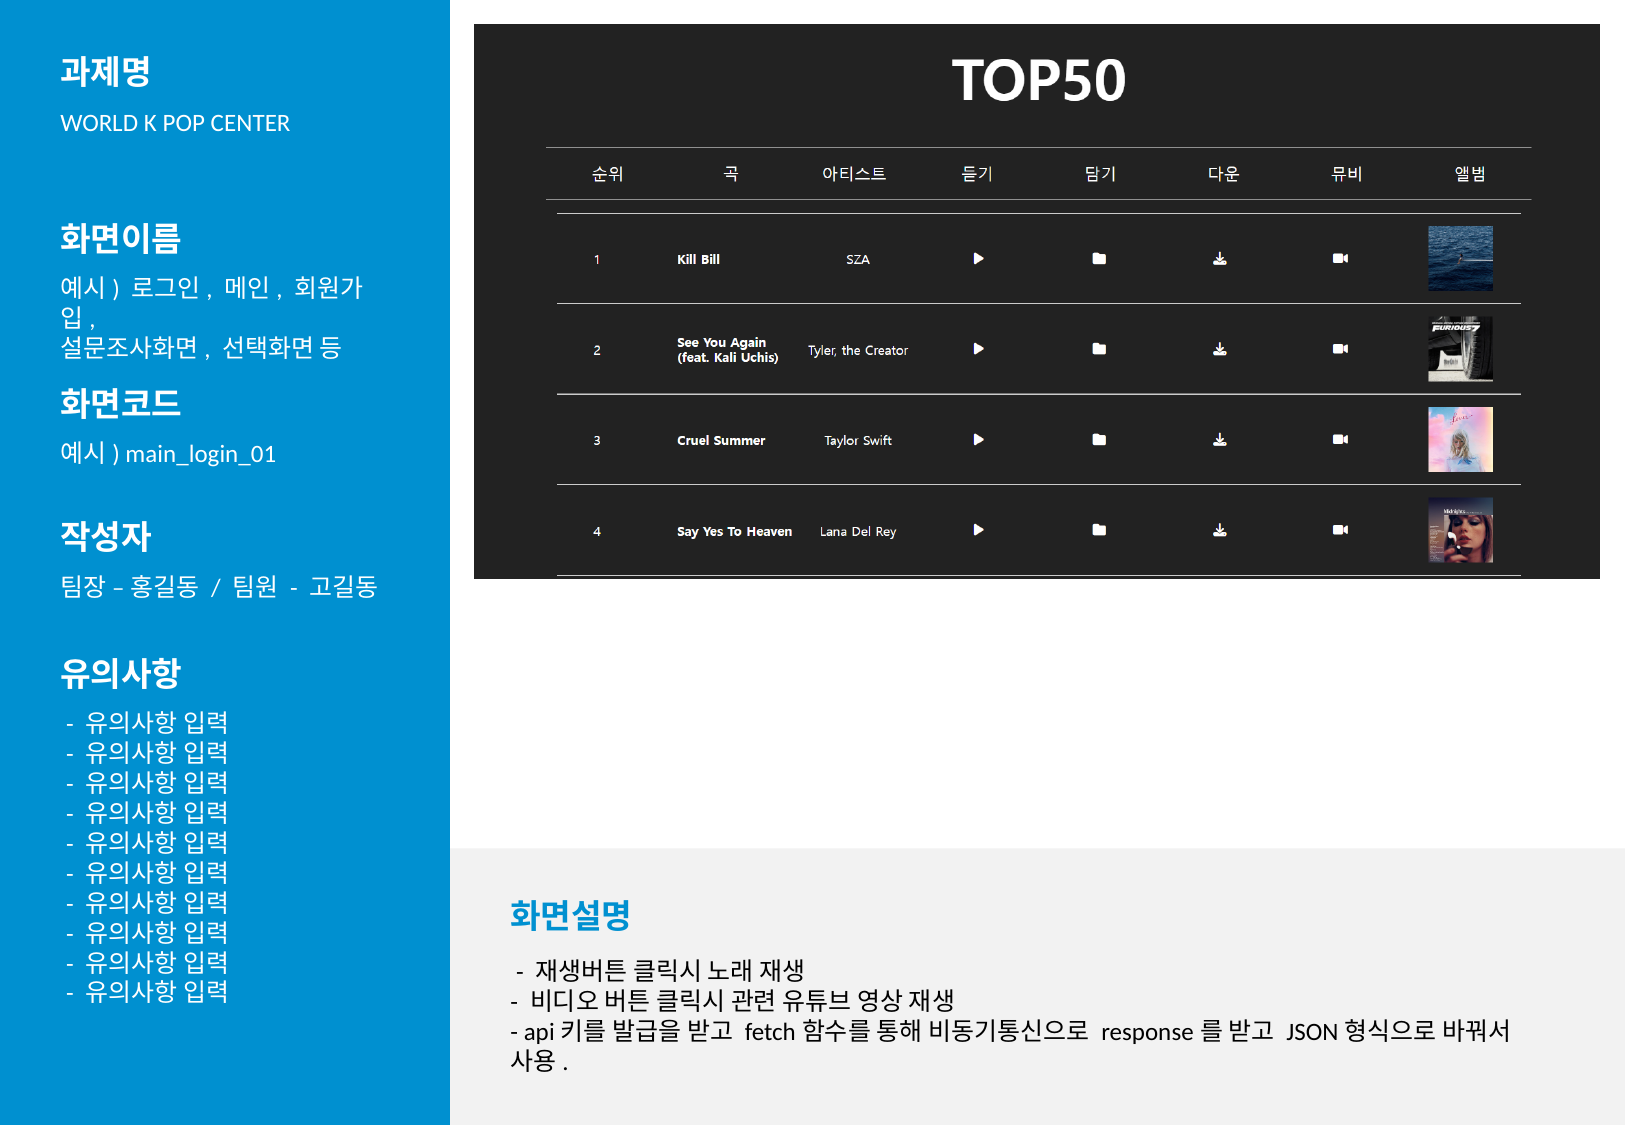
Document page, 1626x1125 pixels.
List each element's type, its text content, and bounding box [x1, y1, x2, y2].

text_box - 재생버튼 클릭시 노래 재생 - 비디오 버튼 클릭시 관련 유튜브 영상 재생 - api키를 발급을 받고 fetch함수를 통해 비동기통신으로 response를 받고 JSON형식으로 바꿔서 사용. [495, 948, 1538, 1084]
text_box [45, 44, 402, 145]
text_box 화면설명 [495, 887, 661, 943]
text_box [45, 375, 402, 476]
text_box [45, 210, 402, 341]
text_box [450, 848, 1625, 1125]
text_box [0, 0, 450, 1125]
picture [474, 24, 1601, 580]
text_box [45, 509, 402, 610]
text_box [45, 645, 402, 1019]
